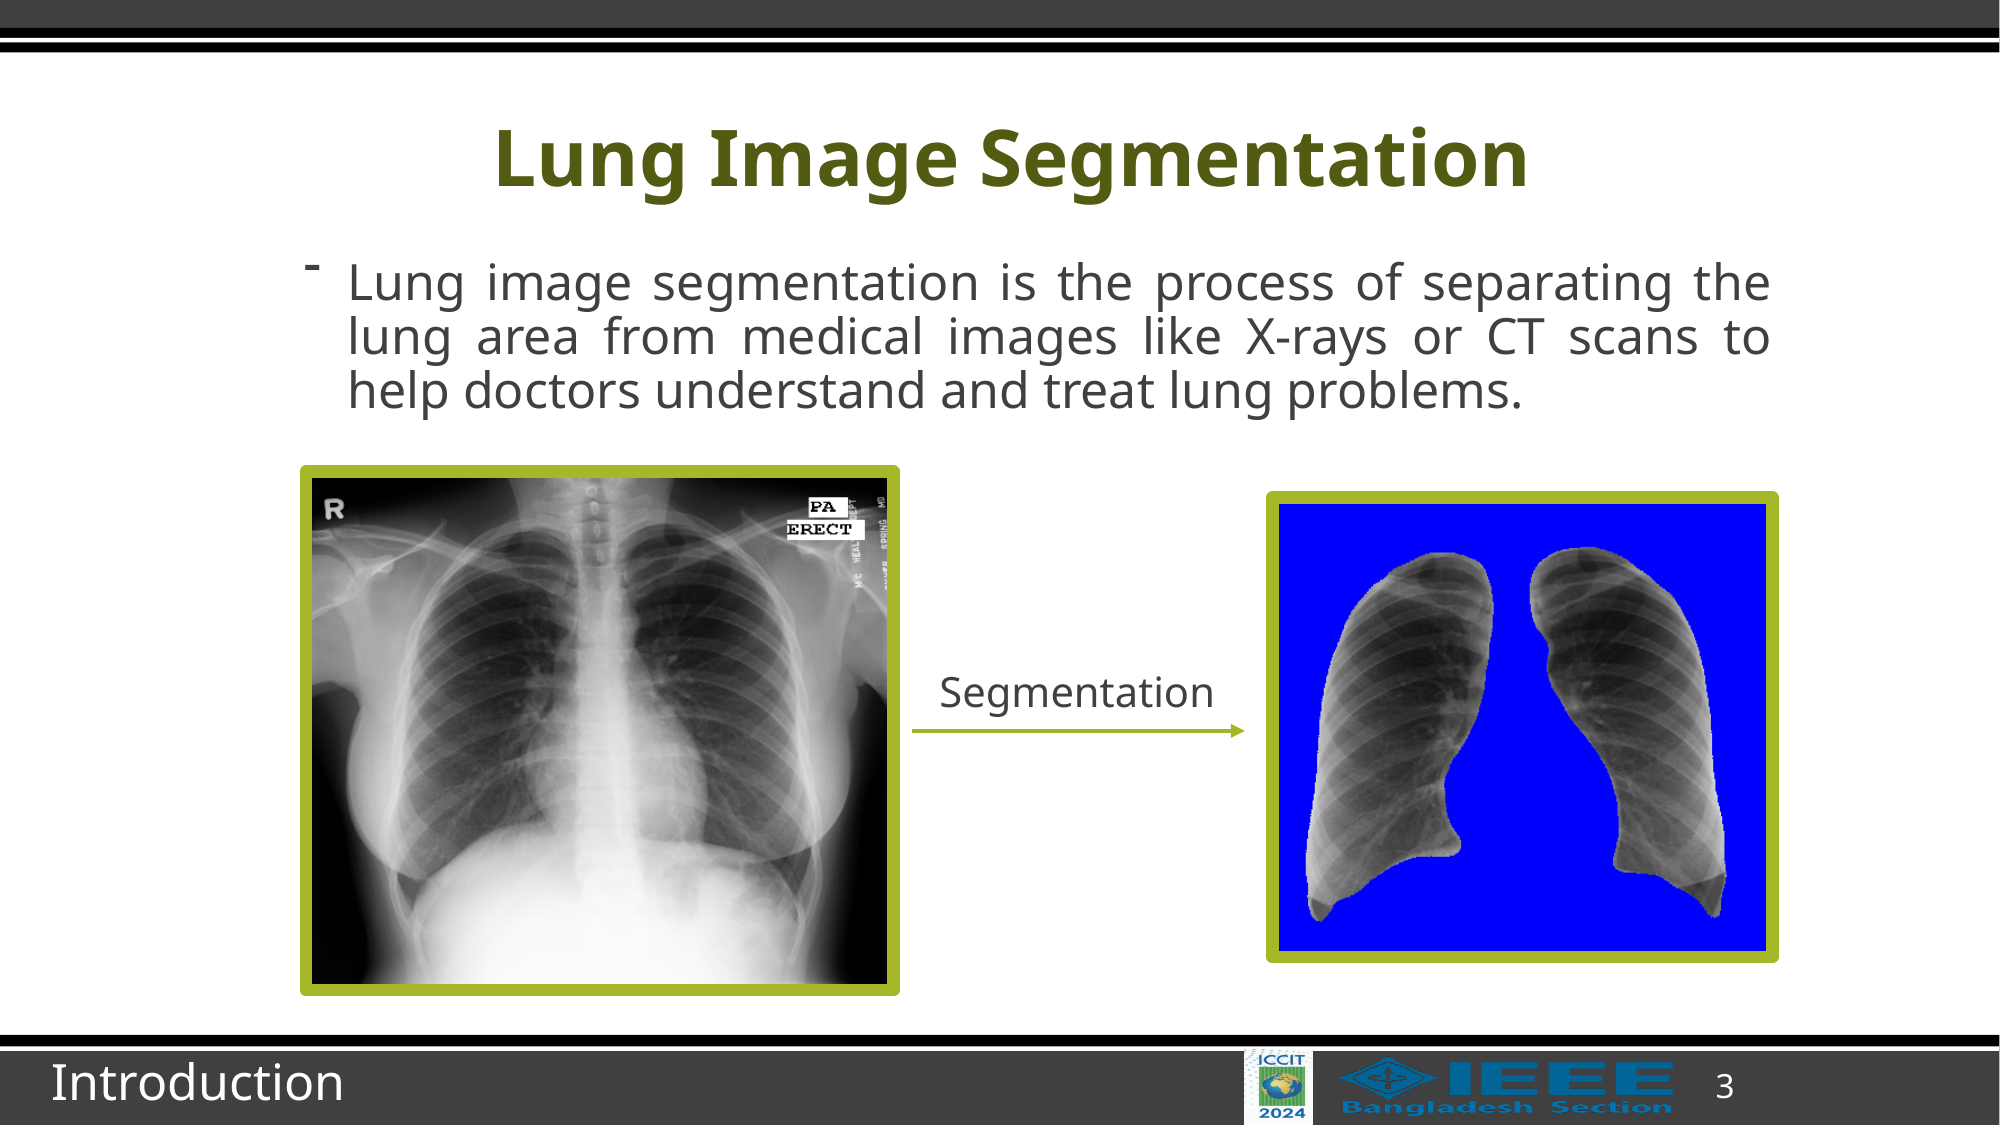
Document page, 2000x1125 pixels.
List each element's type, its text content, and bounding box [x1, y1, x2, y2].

picture [311, 477, 888, 985]
title Lung Image Segmentation [262, 111, 1763, 212]
picture [1244, 1049, 1313, 1125]
slide_number 3 [1684, 1069, 1750, 1107]
picture [1278, 503, 1767, 952]
picture [1336, 1055, 1675, 1120]
text_box Introduction [37, 1049, 625, 1119]
text_box Segmentation [924, 664, 1233, 723]
list Lung image segmentation is the process of separating the lung area from medical images like X-rays or CT scans to help doctors understand and treat lung problems. [287, 249, 1788, 450]
